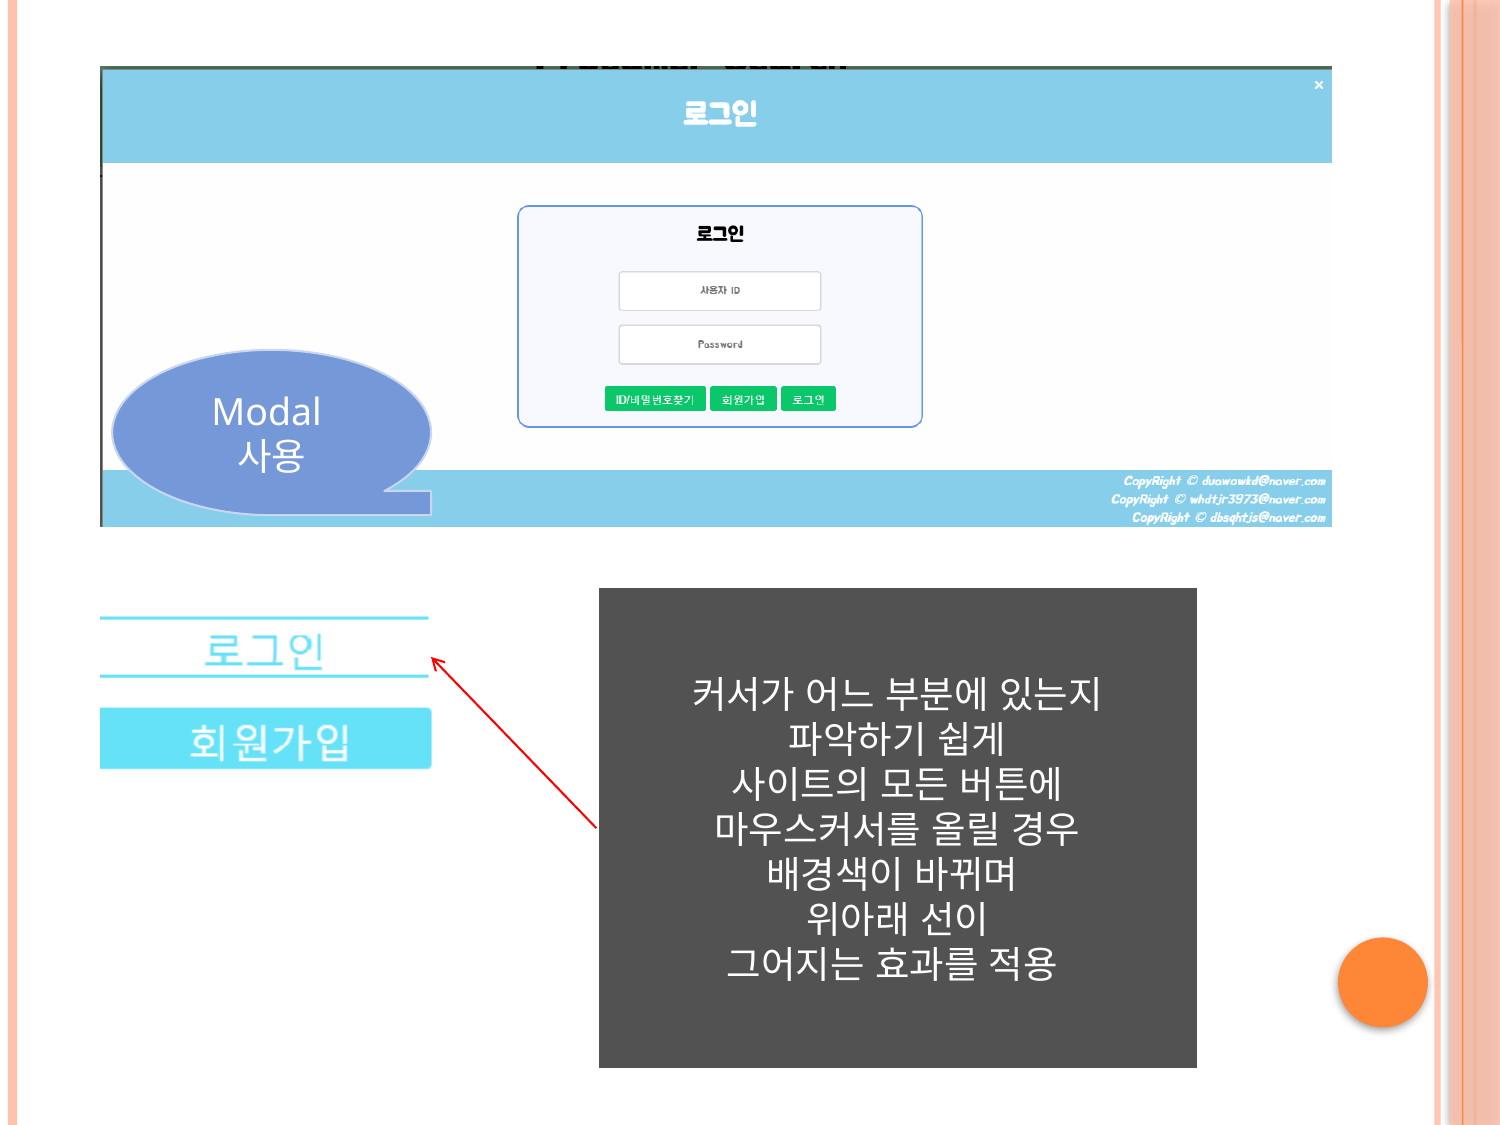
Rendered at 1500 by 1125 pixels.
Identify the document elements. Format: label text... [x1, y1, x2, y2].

picture [99, 65, 1333, 528]
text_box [430, 656, 597, 829]
picture [99, 609, 436, 775]
text_box 커서가 어느 부분에 있는지 파악하기 쉽게 사이트의 모든 버튼에 마우스커서를 올릴 경우 배경색이 바뀌며 위아래 선이 그어지는 효과를 적용 [594, 584, 1201, 1072]
